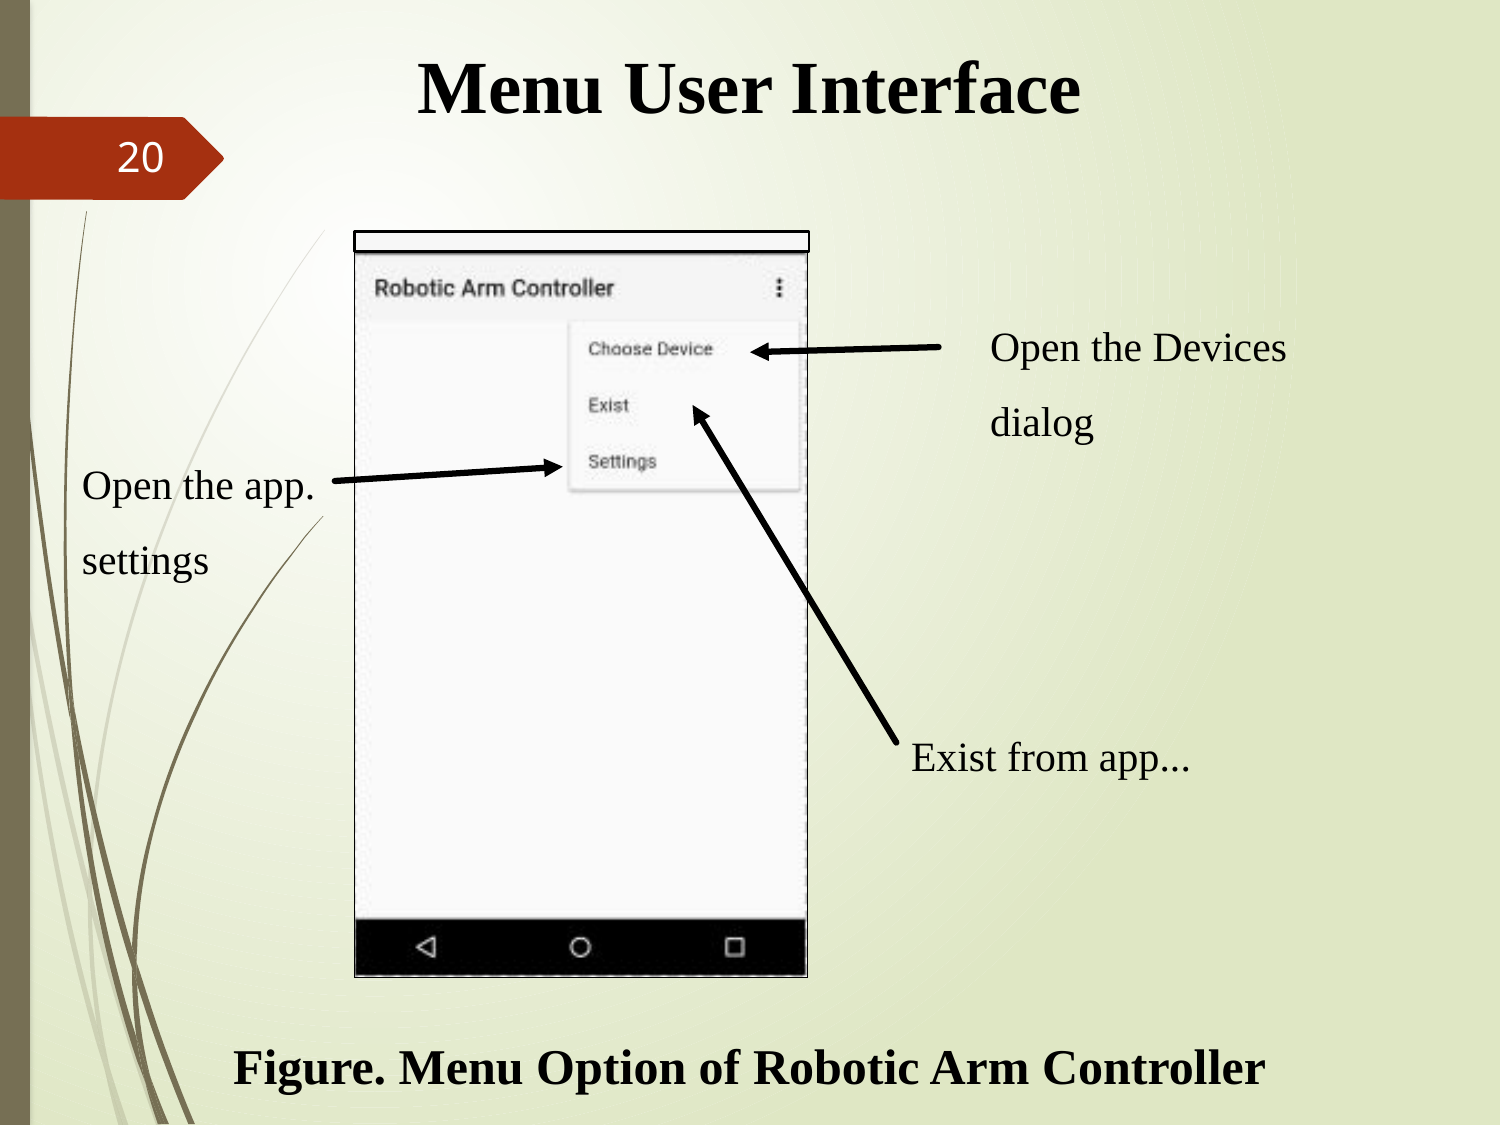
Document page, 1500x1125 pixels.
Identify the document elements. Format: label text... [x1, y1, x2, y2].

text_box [692, 404, 897, 744]
picture [354, 231, 808, 978]
text_box Menu User Interface [0, 30, 1500, 144]
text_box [334, 466, 564, 482]
text_box Open the app. settings [67, 425, 349, 591]
text_box Figure. Menu Option of Robotic Arm Controller [0, 997, 1500, 1102]
text_box Open the Devices dialog [975, 287, 1316, 453]
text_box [749, 346, 939, 353]
slide_number 20 [83, 144, 180, 190]
text_box Exist from app... [896, 697, 1237, 788]
